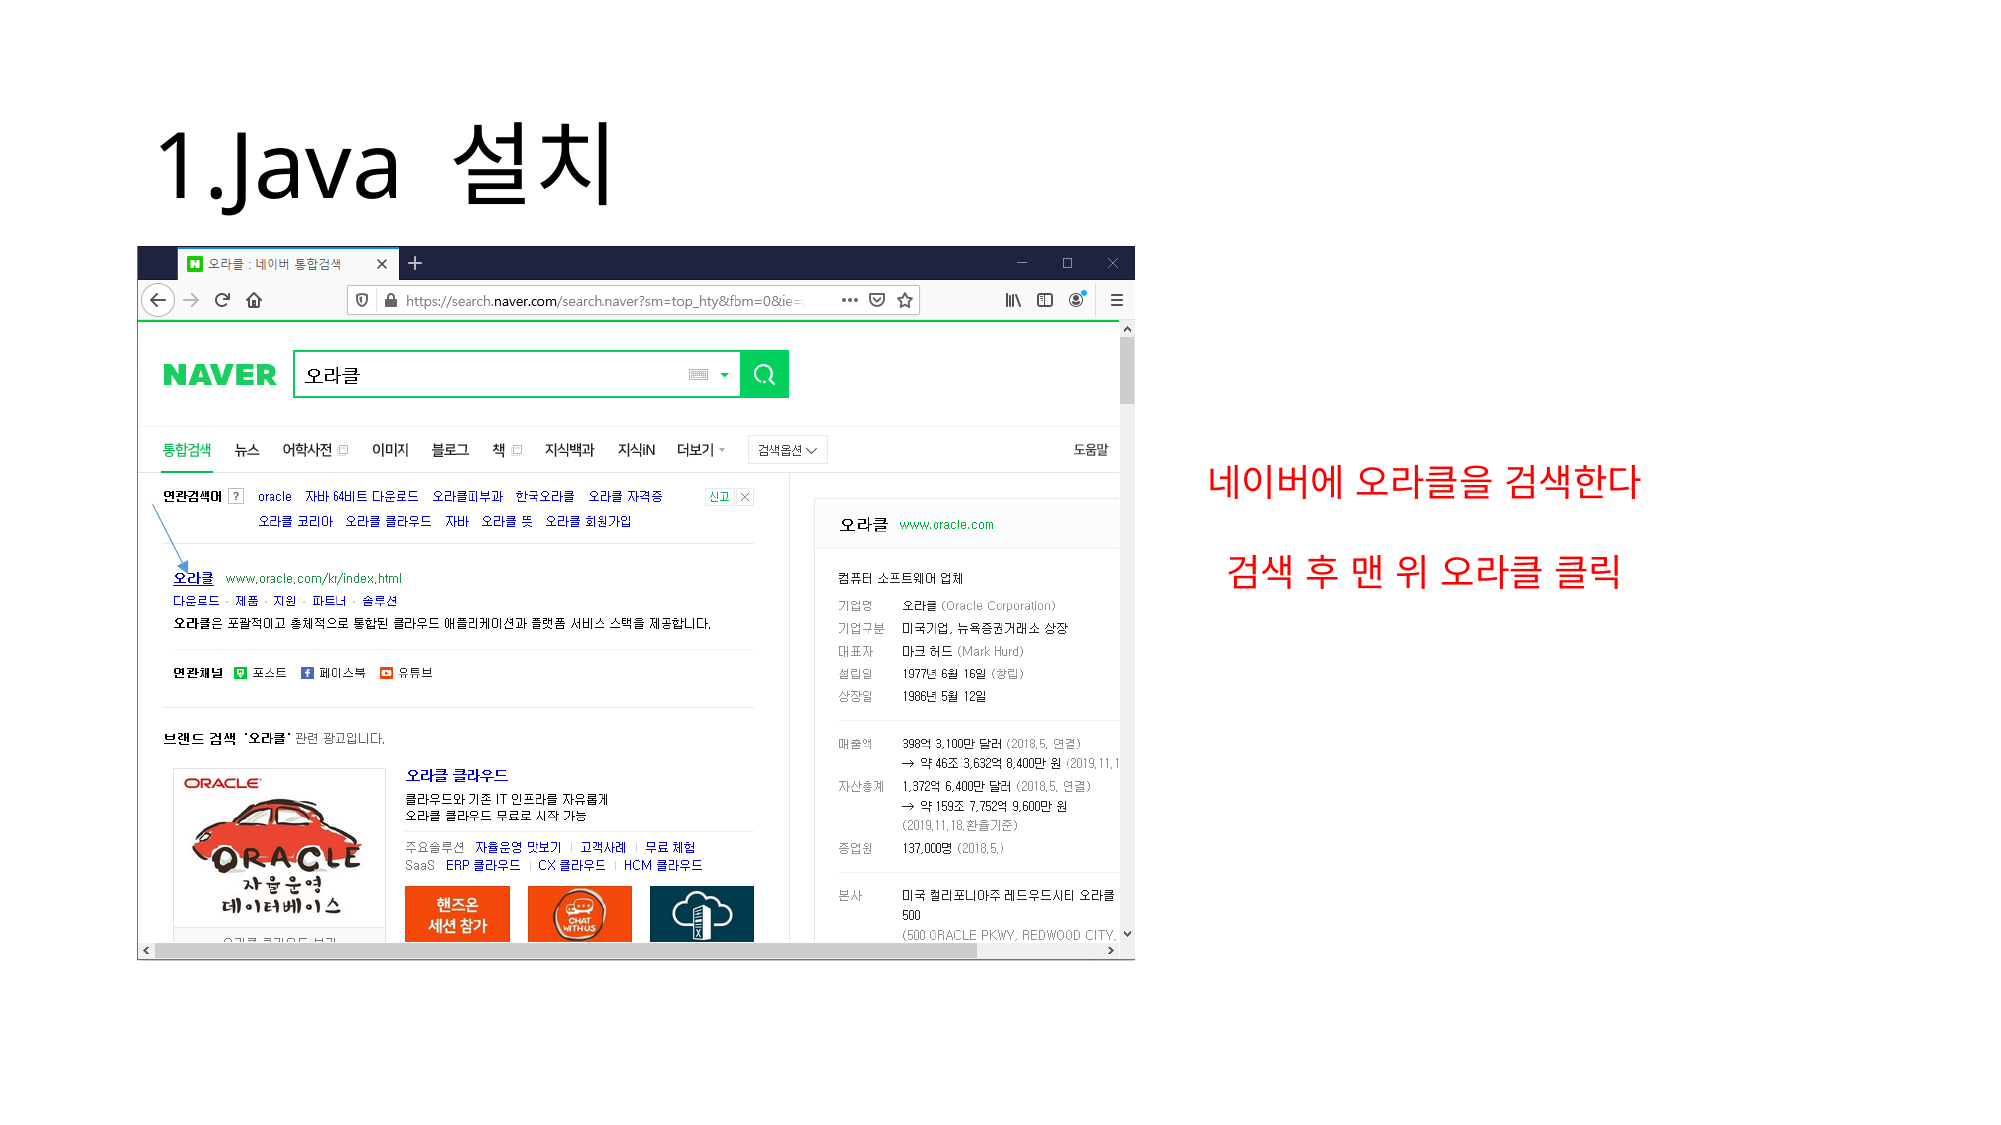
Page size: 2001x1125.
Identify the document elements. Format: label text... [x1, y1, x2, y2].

title 1.Java 설치 [137, 59, 1863, 278]
text_box 네이버에 오라클을 검색한다 검색 후 맨 위 오라클 클릭 [1146, 245, 1704, 808]
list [137, 246, 1135, 961]
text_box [152, 504, 189, 575]
